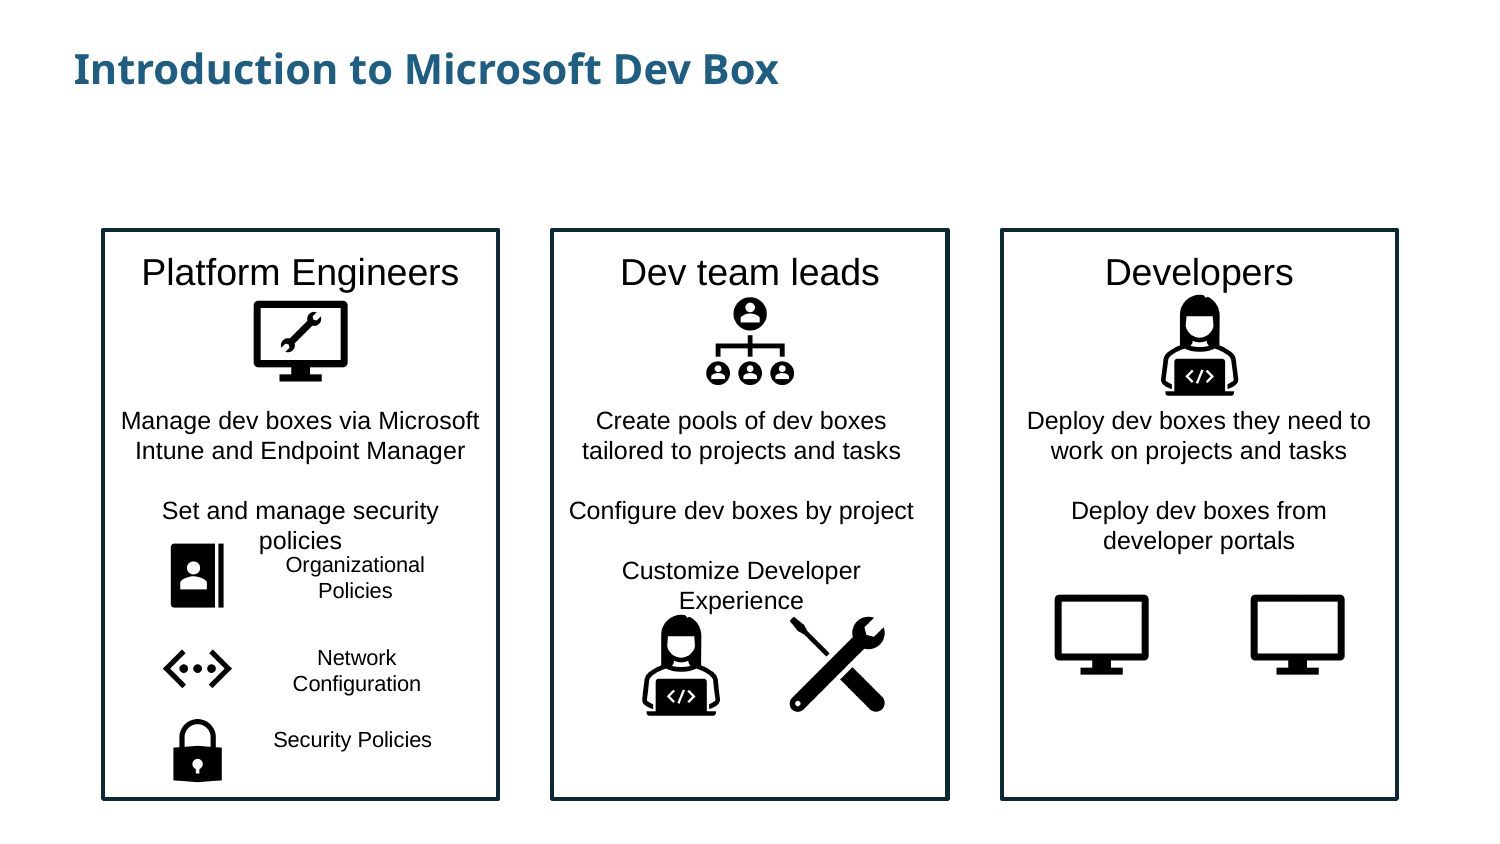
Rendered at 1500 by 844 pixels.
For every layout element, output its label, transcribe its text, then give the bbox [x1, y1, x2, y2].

picture [244, 284, 358, 398]
text_box [550, 228, 950, 801]
text_box Security Policies [243, 718, 470, 760]
picture [780, 607, 894, 721]
picture [624, 604, 738, 718]
picture [1241, 578, 1355, 692]
text_box Platform Engineers [103, 240, 499, 301]
text_box Developers [1001, 240, 1397, 301]
picture [1045, 578, 1159, 692]
text_box [1000, 228, 1399, 801]
picture [155, 626, 239, 793]
text_box [101, 228, 500, 801]
text_box Deploy dev boxes they need to work on projects and tasks Deploy dev boxes from developer portals [1001, 397, 1397, 562]
picture [1142, 284, 1256, 398]
picture [155, 534, 239, 617]
picture [693, 284, 807, 398]
text_box Dev team leads [552, 240, 948, 301]
text_box Create pools of dev boxes tailored to projects and tasks Configure dev boxes by project Customize Developer Experience [544, 397, 940, 622]
text_box Network Configuration [243, 636, 474, 704]
text_box Manage dev boxes via Microsoft Intune and Endpoint Manager Set and manage security policies [103, 397, 499, 562]
text_box Organizational Policies [243, 543, 473, 611]
title Introduction to Microsoft Dev Box [73, 48, 1427, 122]
